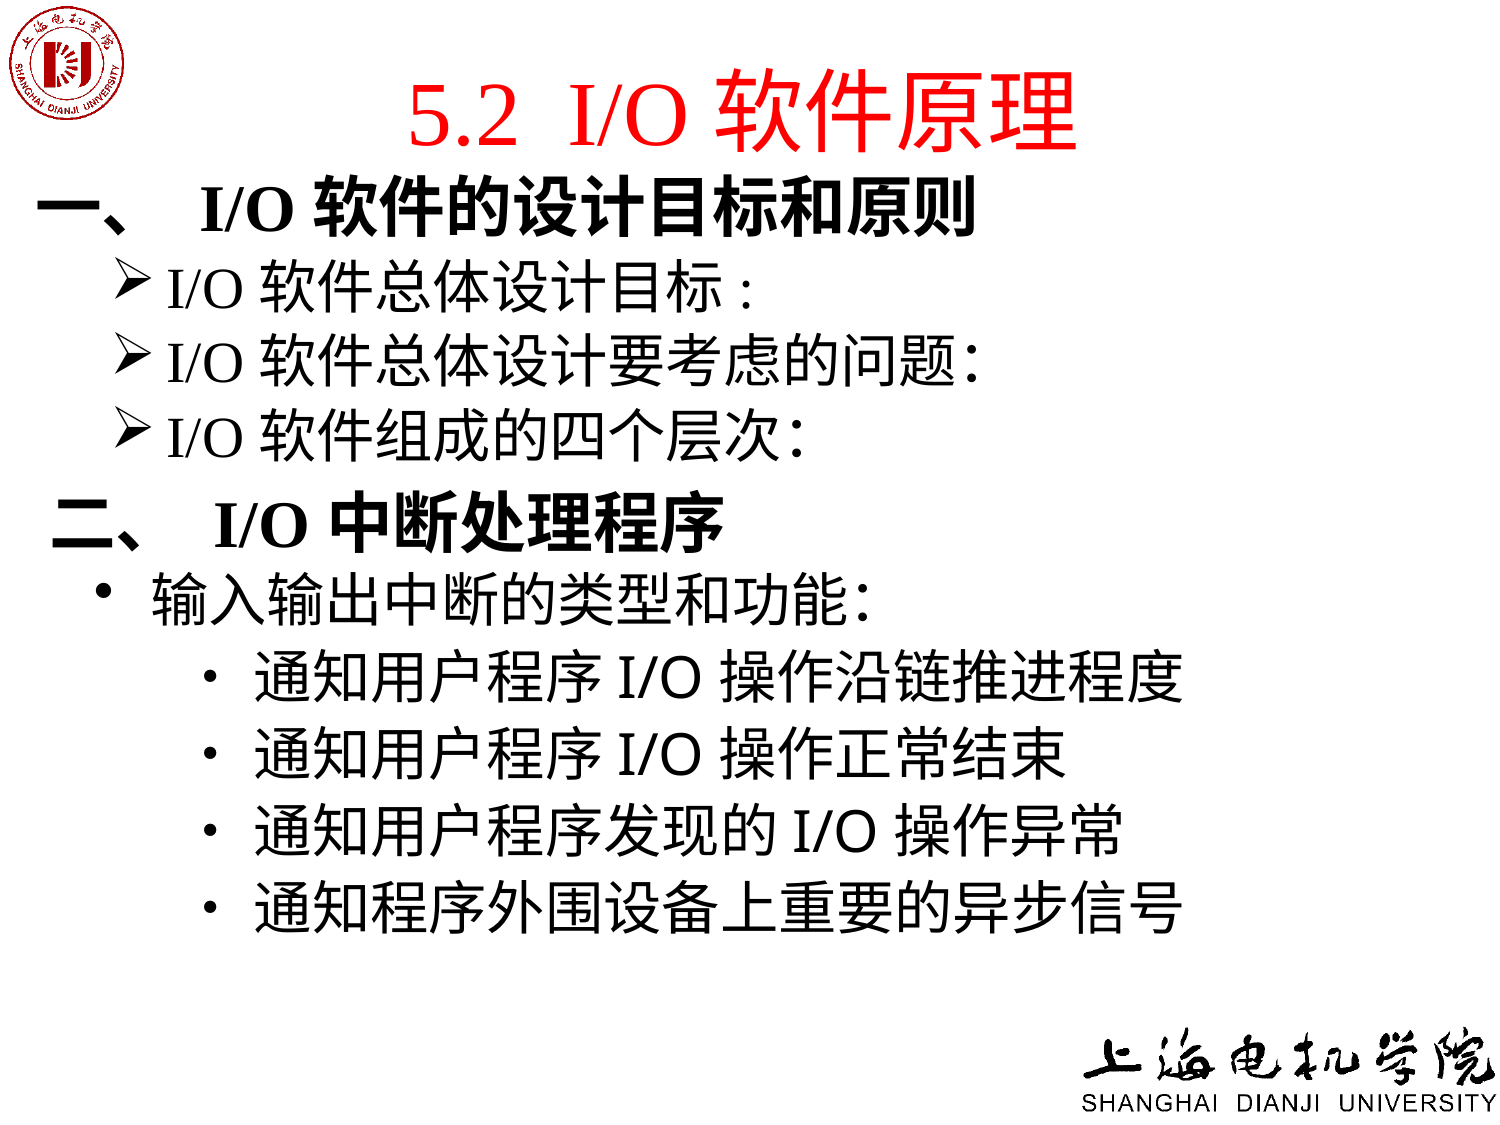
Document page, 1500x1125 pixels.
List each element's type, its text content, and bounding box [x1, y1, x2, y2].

text_box 二、 I/O中断处理程序 [49, 480, 1325, 561]
picture [9, 6, 124, 120]
text_box 输入输出中断的类型和功能： •通知用户程序I/O操作沿链推进程度 •通知用户程序I/O操作正常结束 •通知用户程序发现的I/O操作异常 •通知程序外围设备上重要的异步信号 [93, 563, 1319, 941]
text_box I/O软件总体设计目标: I/O软件总体设计要考虑的问题： I/O软件组成的四个层次： [110, 257, 1361, 471]
title 5.2 I/O软件原理 [105, 46, 1381, 159]
text_box 一、 I/O软件的设计目标和原则 [35, 164, 1411, 245]
picture [1079, 1023, 1500, 1114]
